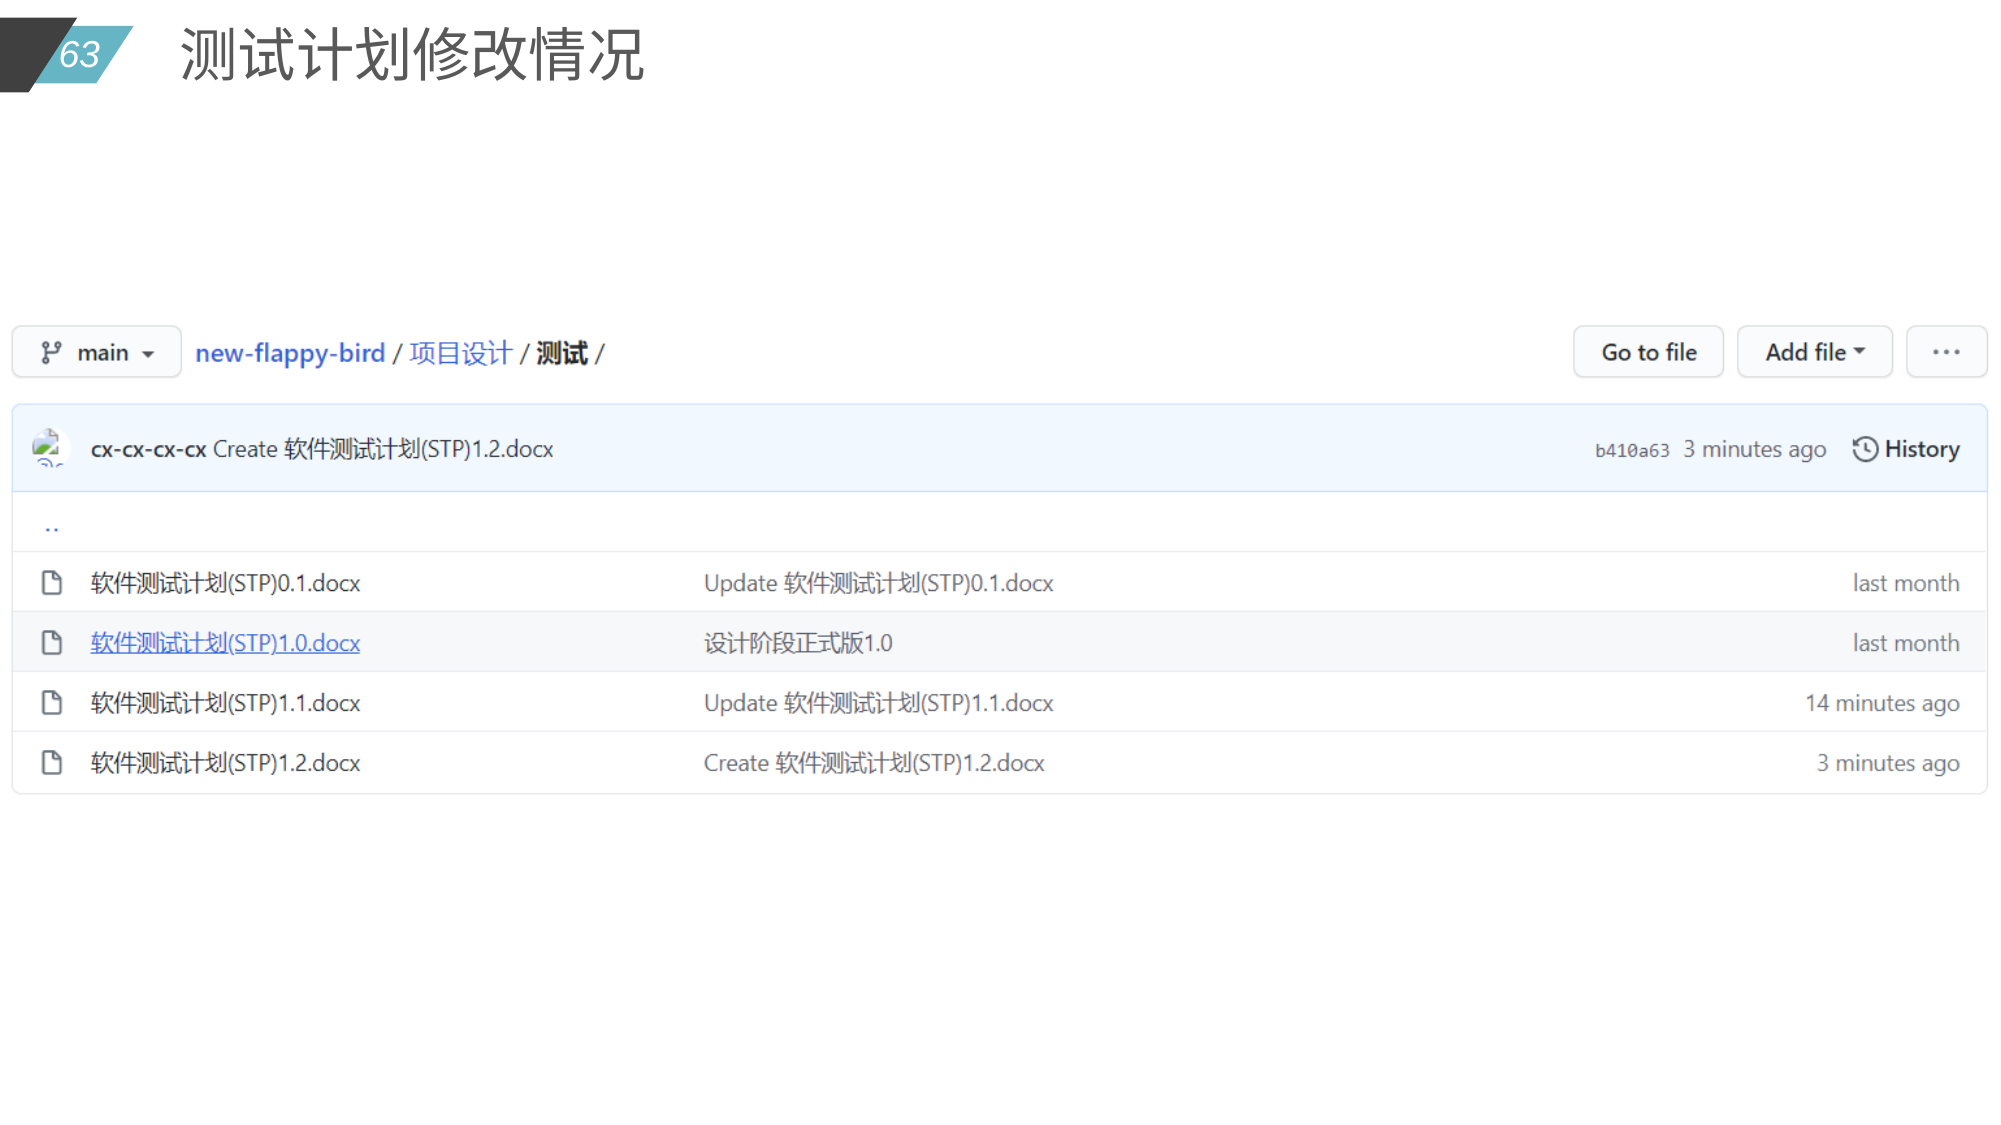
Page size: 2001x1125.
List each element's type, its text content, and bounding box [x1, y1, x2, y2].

picture [0, 319, 2000, 805]
text_box 测试计划修改情况 [164, 10, 661, 96]
